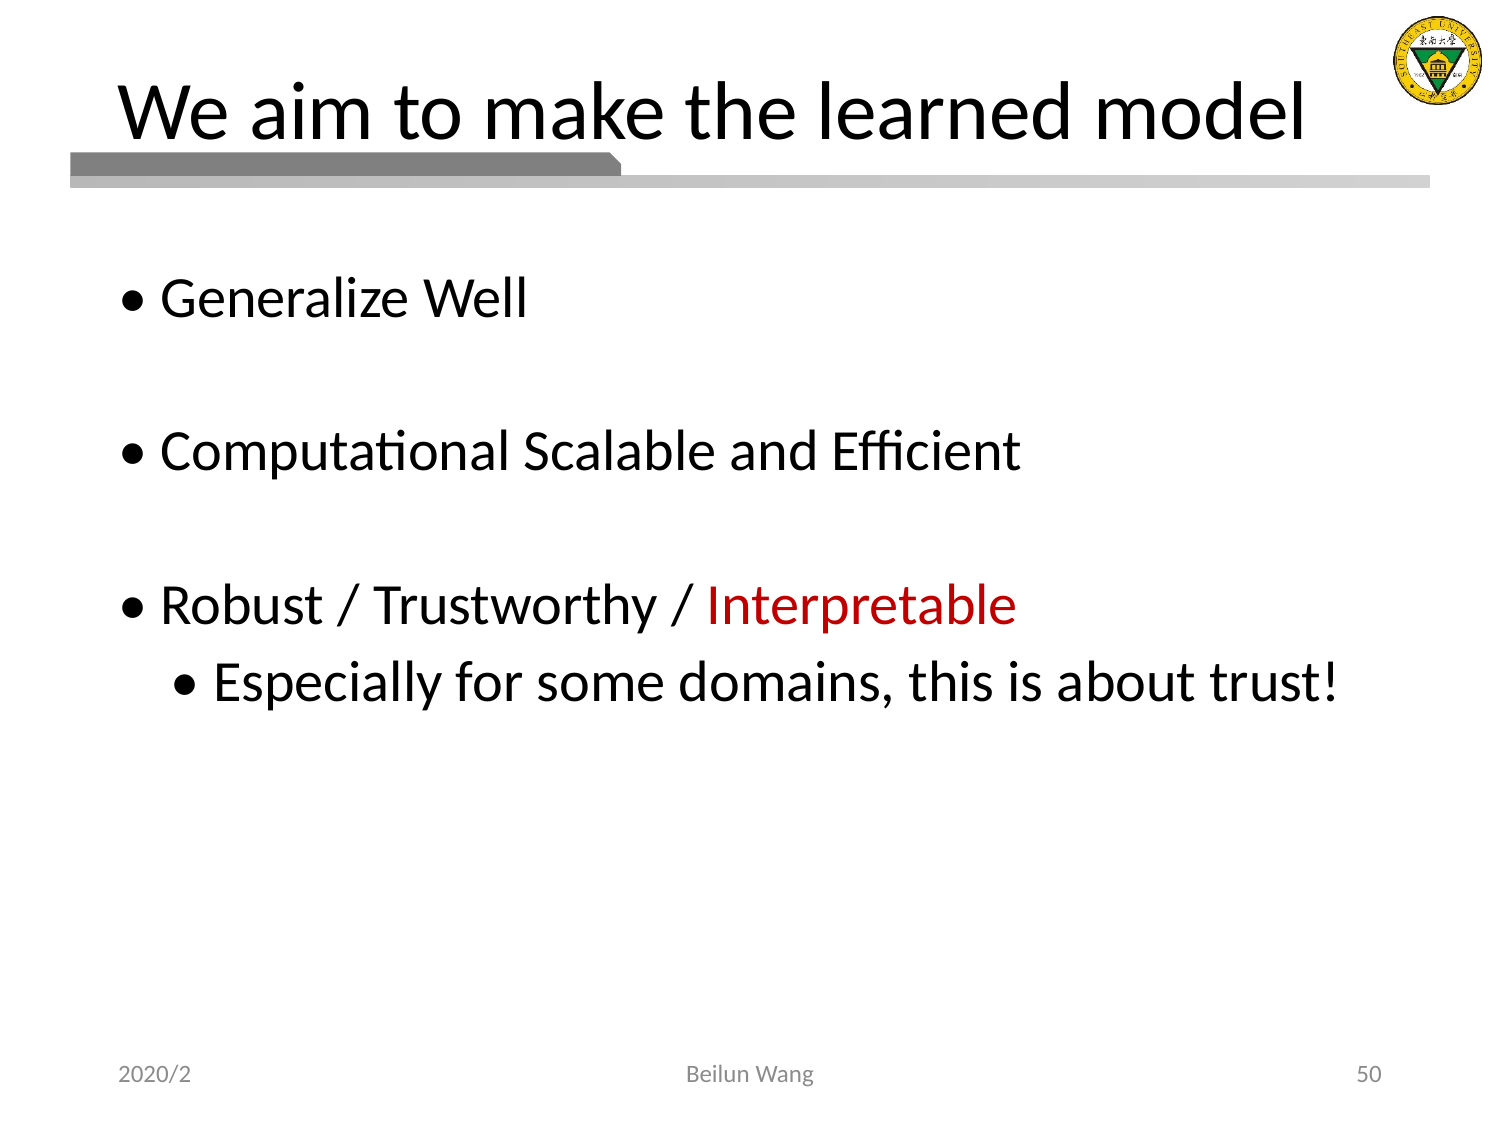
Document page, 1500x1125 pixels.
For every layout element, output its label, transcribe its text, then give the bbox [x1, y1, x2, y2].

list • Generalize Well • Computational Scalable and Efficient • Robust / Trustworthy / Interpretable • Especially for some domains, this is about trust! [103, 264, 1397, 1014]
picture [1393, 16, 1482, 105]
title We aim to make the learned model [103, 59, 1361, 156]
slide_number 2020/2 [103, 1042, 441, 1103]
footer Beilun Wang [496, 1042, 1004, 1103]
slide_number 50 [1059, 1042, 1397, 1103]
